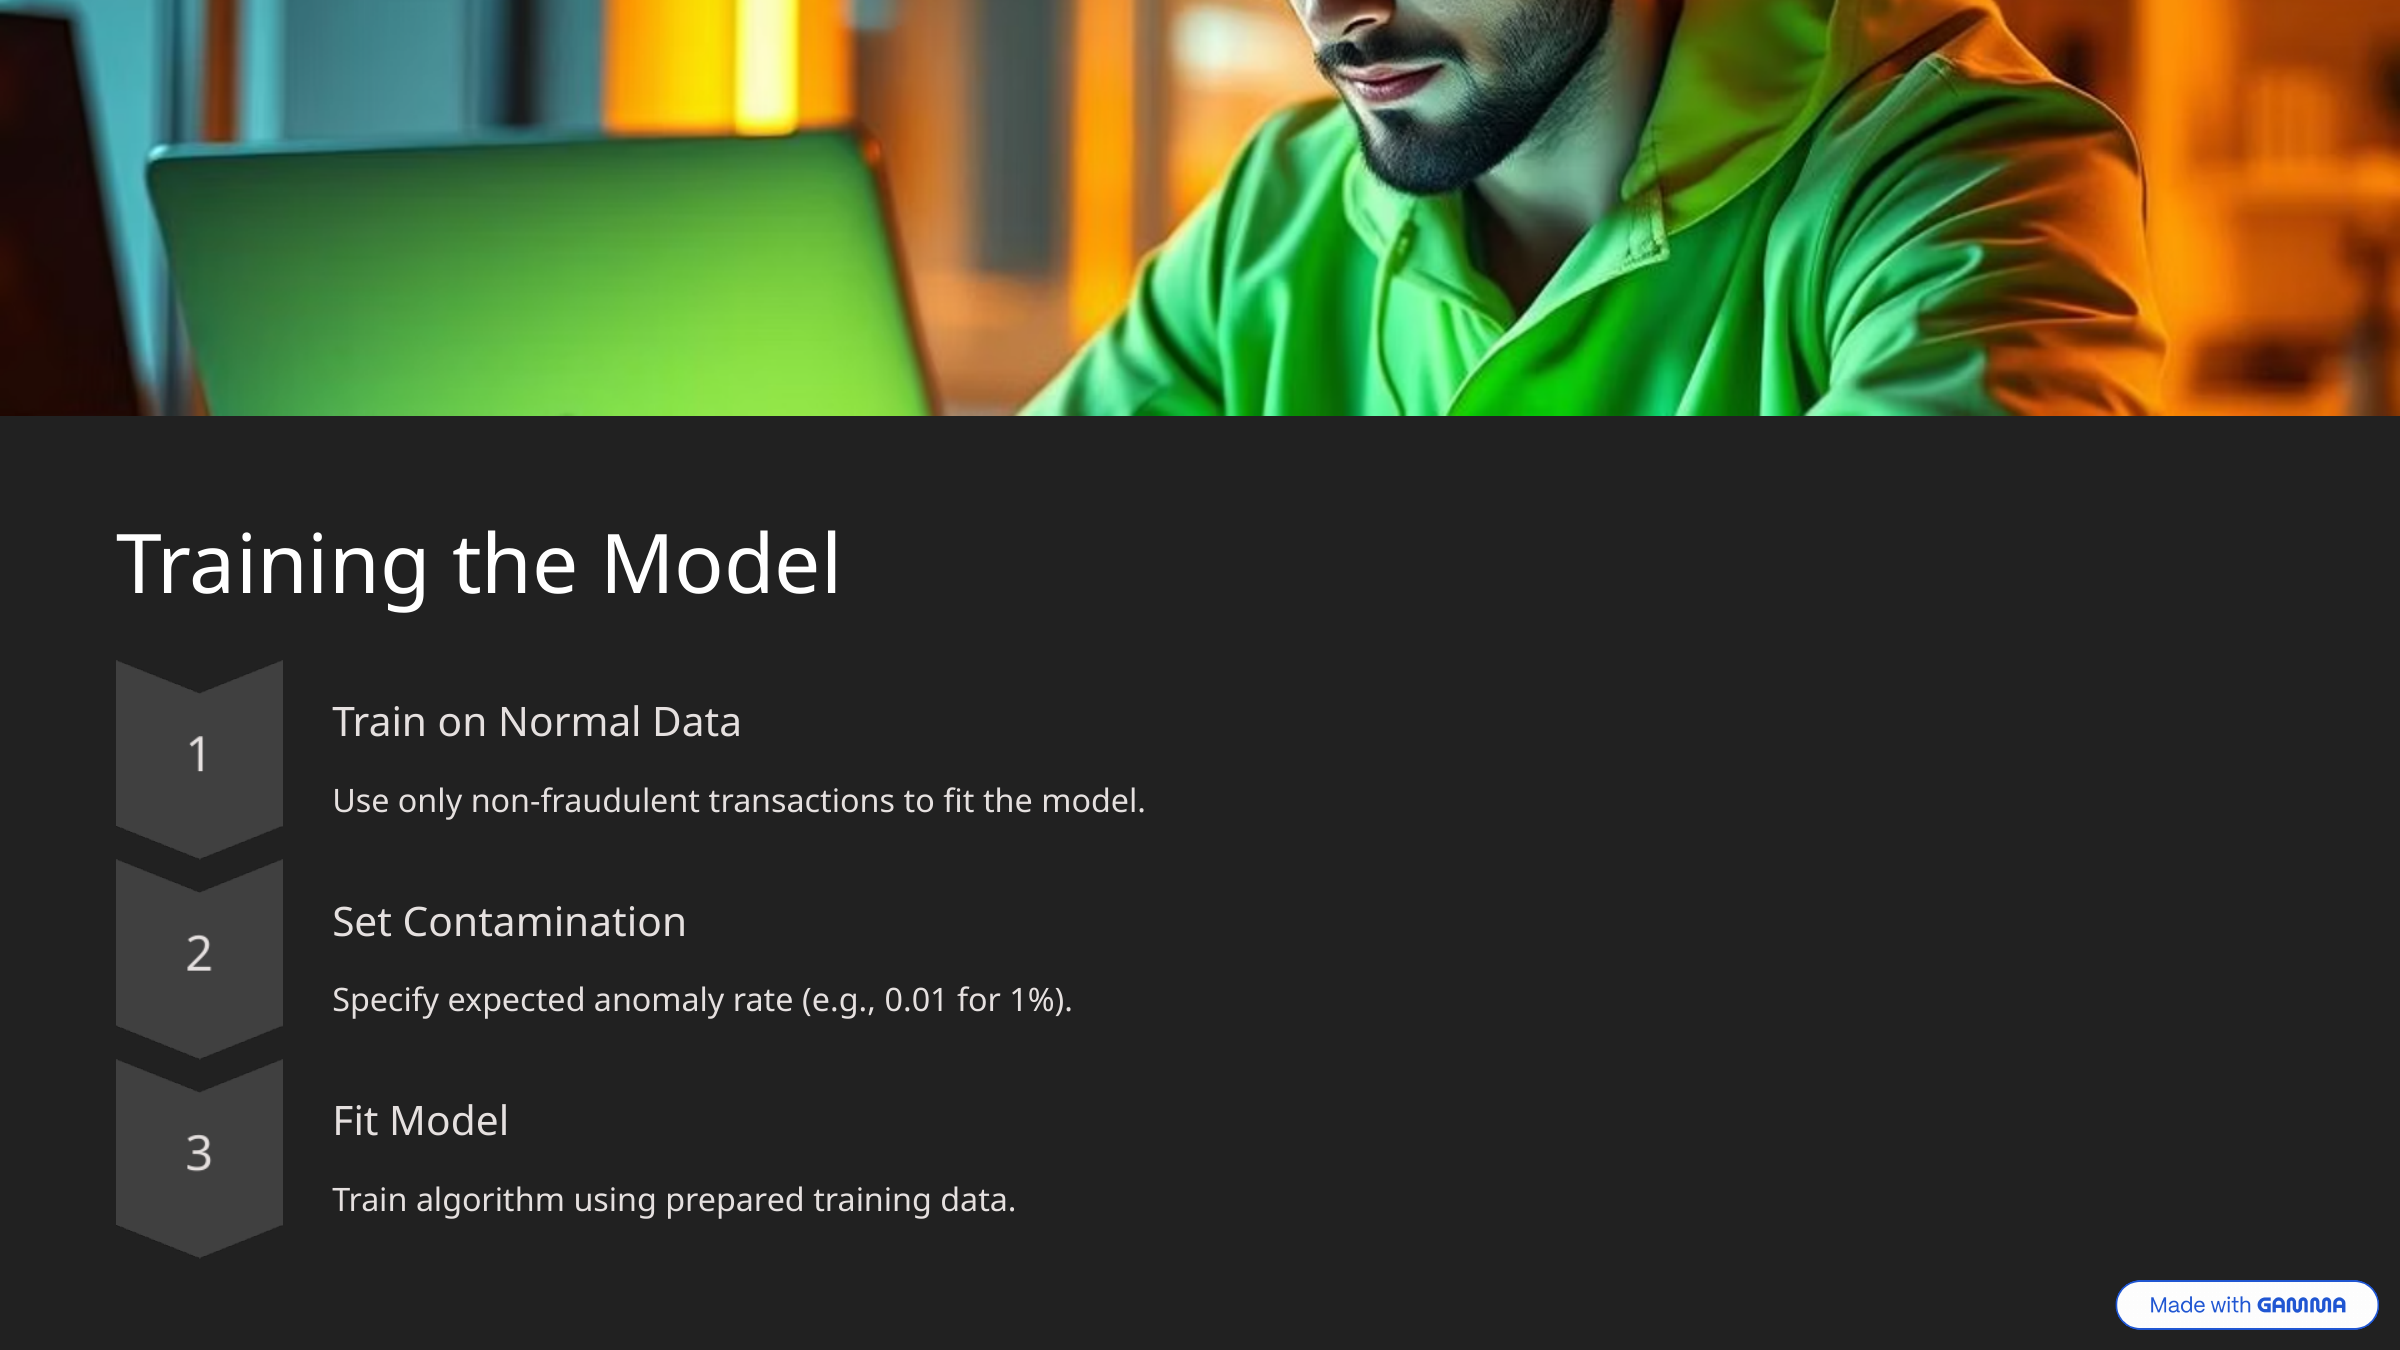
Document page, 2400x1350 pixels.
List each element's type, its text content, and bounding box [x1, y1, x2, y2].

text_box Train algorithm using prepared training data. [332, 1164, 2284, 1218]
text_box Use only non-fraudulent transactions to fit the model. [332, 765, 2284, 819]
text_box Train on Normal Data [332, 693, 831, 746]
picture [0, 0, 2400, 416]
text_box Fit Model [332, 1092, 748, 1145]
text_box Training the Model [116, 506, 1014, 611]
picture [2106, 1271, 2389, 1339]
text_box Set Contamination [332, 893, 756, 946]
text_box Specify expected anomaly rate (e.g., 0.01 for 1%). [332, 965, 2284, 1019]
picture [116, 660, 283, 1259]
